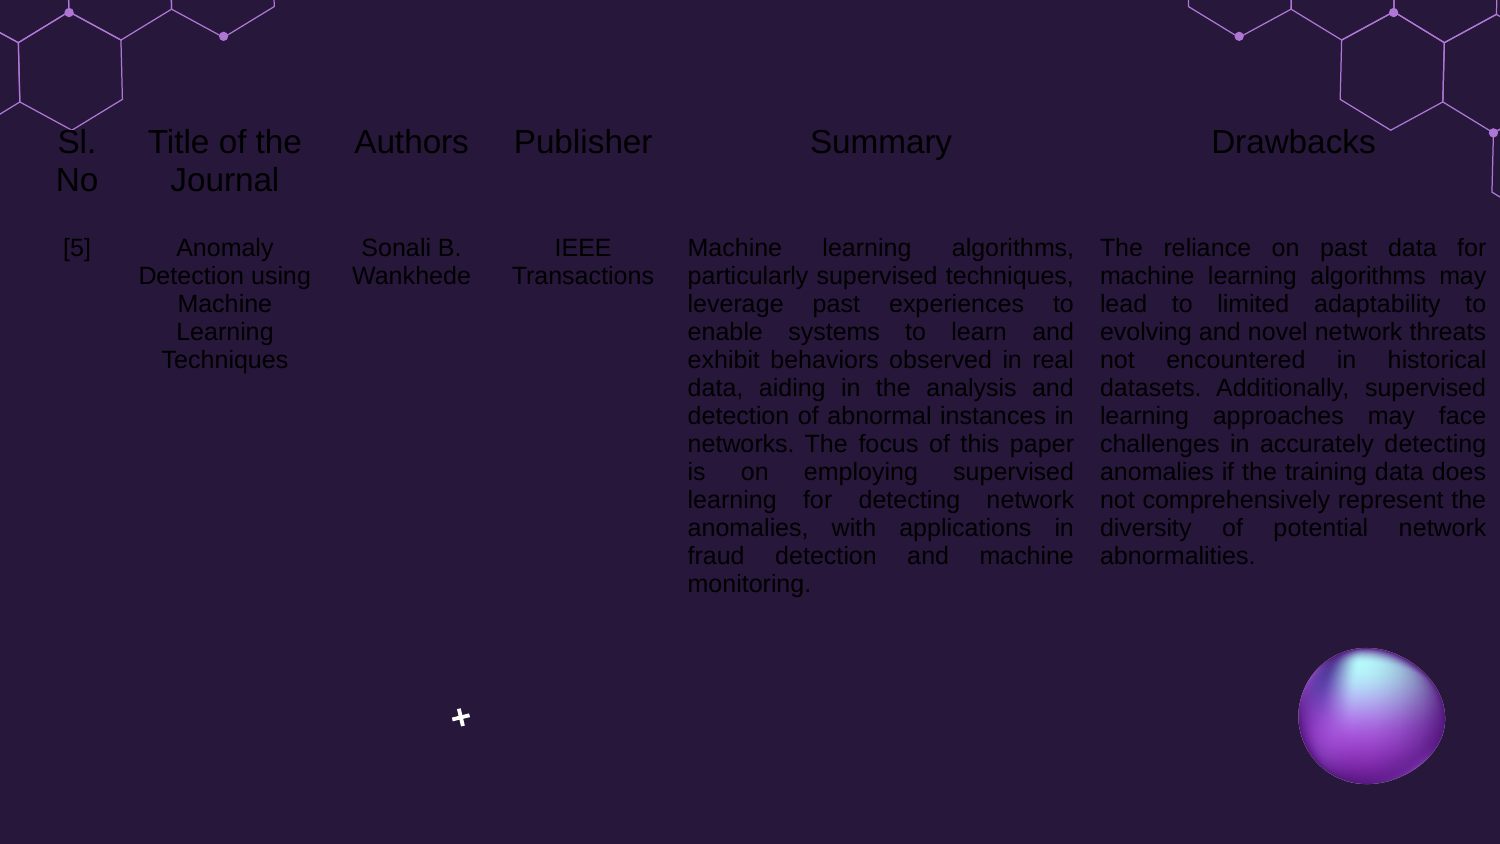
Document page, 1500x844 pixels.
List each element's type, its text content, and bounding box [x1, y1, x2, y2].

table_cell Machine learning algorithms, particularly supervised techniques, leverage past experiences to enable systems to learn and exhibit behaviors observed in real data, aiding in the analysis and detection of abnormal instances in networks. The focus of this paper is on employing supervised learning for detecting network anomalies, with applications in fraud detection and machine monitoring. [675, 227, 1087, 698]
table_header Sl. No [36, 118, 118, 227]
table_cell Sonali B. Wankhede [332, 227, 491, 698]
table_header Summary [675, 118, 1087, 227]
picture [1278, 647, 1458, 809]
table_header Drawbacks [1087, 118, 1500, 227]
table_header Authors [332, 118, 491, 227]
table_header Publisher [491, 118, 675, 227]
table_header Title of the Journal [118, 118, 332, 227]
table_cell IEEE Transactions [491, 227, 675, 698]
table_cell [5] [36, 227, 118, 698]
table_cell Anomaly Detection using Machine Learning Techniques [118, 227, 332, 698]
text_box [454, 710, 468, 724]
table_cell The reliance on past data for machine learning algorithms may lead to limited adaptability to evolving and novel network threats not encountered in historical datasets. Additionally, supervised learning approaches may face challenges in accurately detecting anomalies if the training data does not comprehensively represent the diversity of potential network abnormalities. [1087, 227, 1500, 698]
